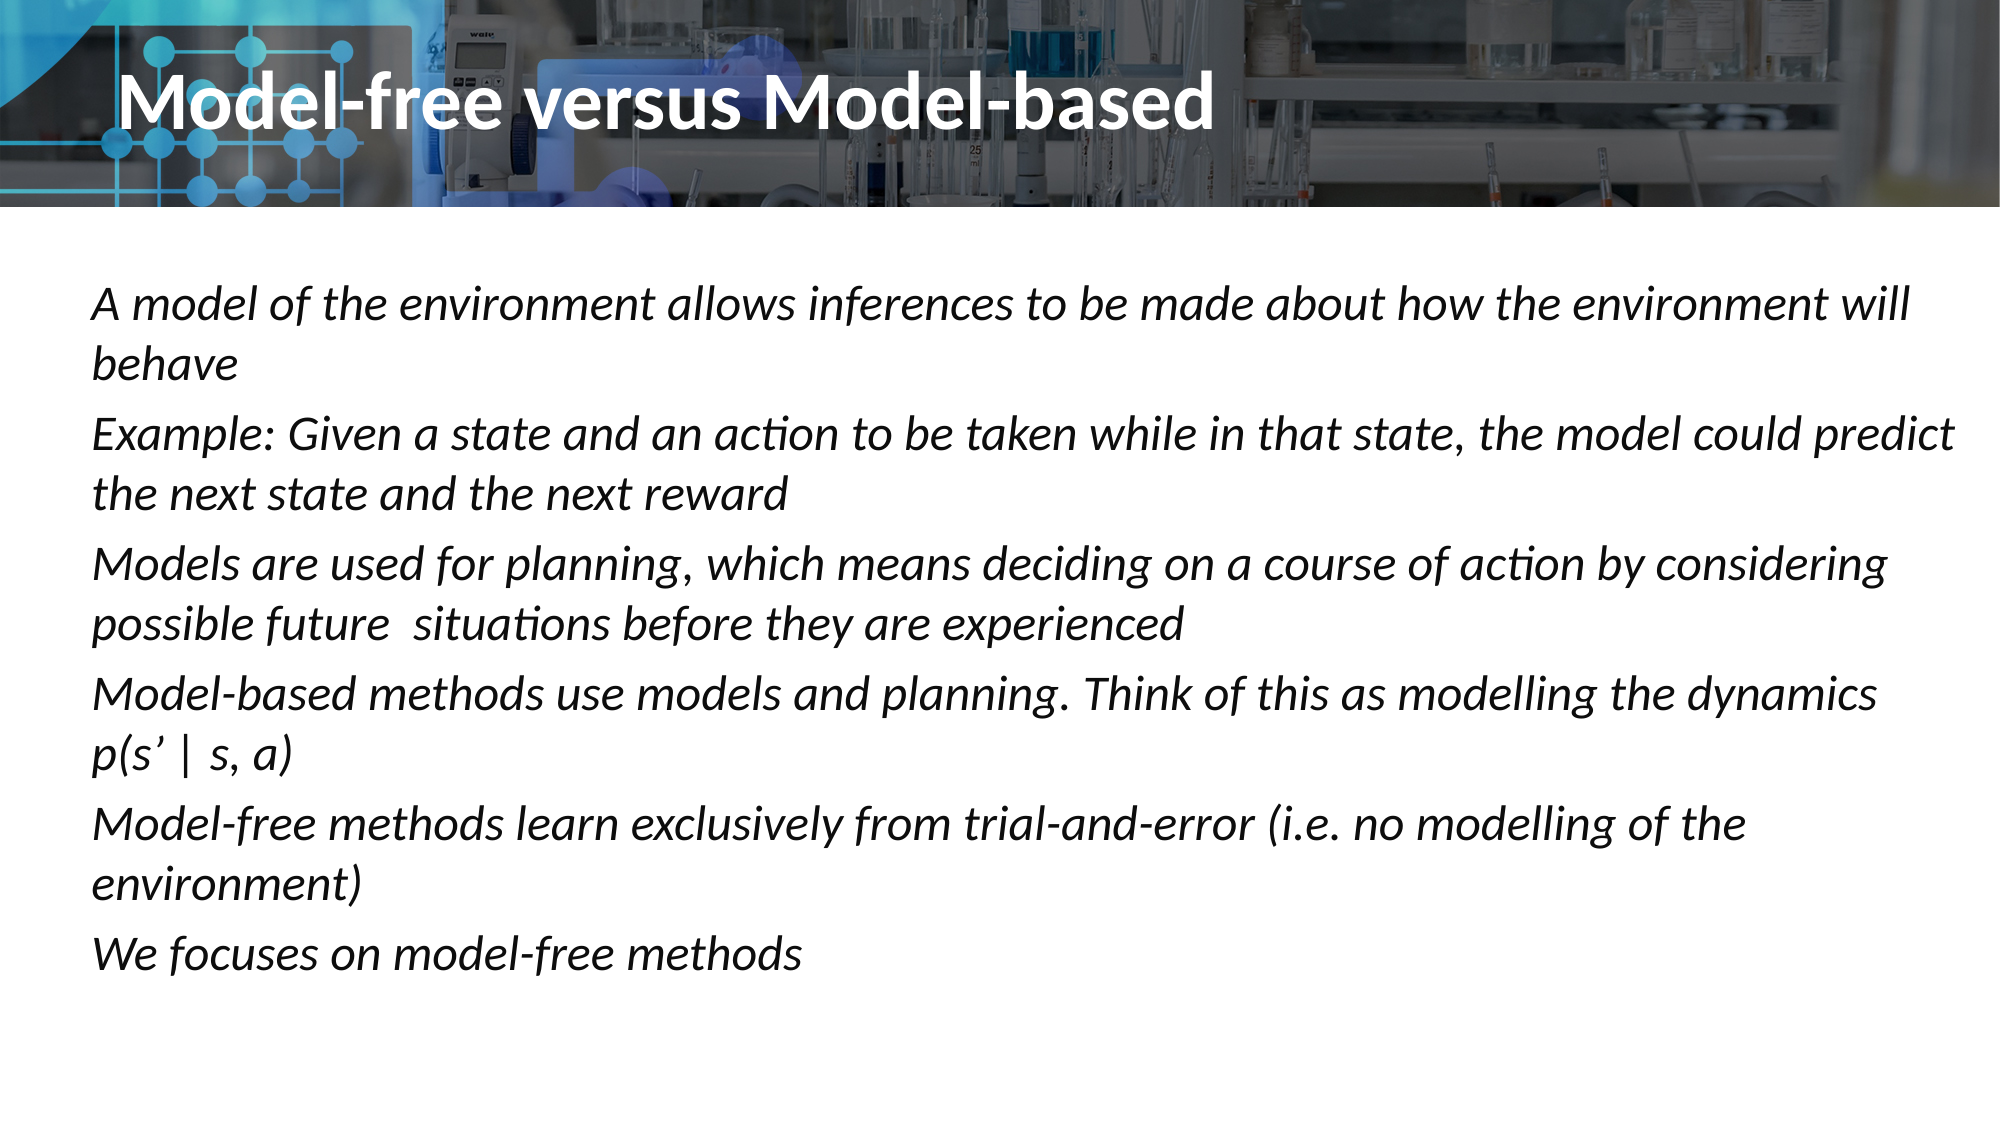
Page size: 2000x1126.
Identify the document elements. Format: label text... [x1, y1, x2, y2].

title Model-free versus Model-based [99, 31, 1900, 163]
picture [0, 0, 2000, 1125]
list A model of the environment allows inferences to be made about how the environment will behave Example: Given a state and an action to be taken while in that state, the model could predict the next state and the next reward Models are used for planning, which means deciding on a course of action by considering possible future situations before they are experienced Model-based methods use models and planning. Think of this as modelling the dynamics p(s’ | s, a) Model-free methods learn exclusively from trial-and-error (i.e. no modelling of the environment) We focuses on model-free methods [75, 262, 1981, 1047]
